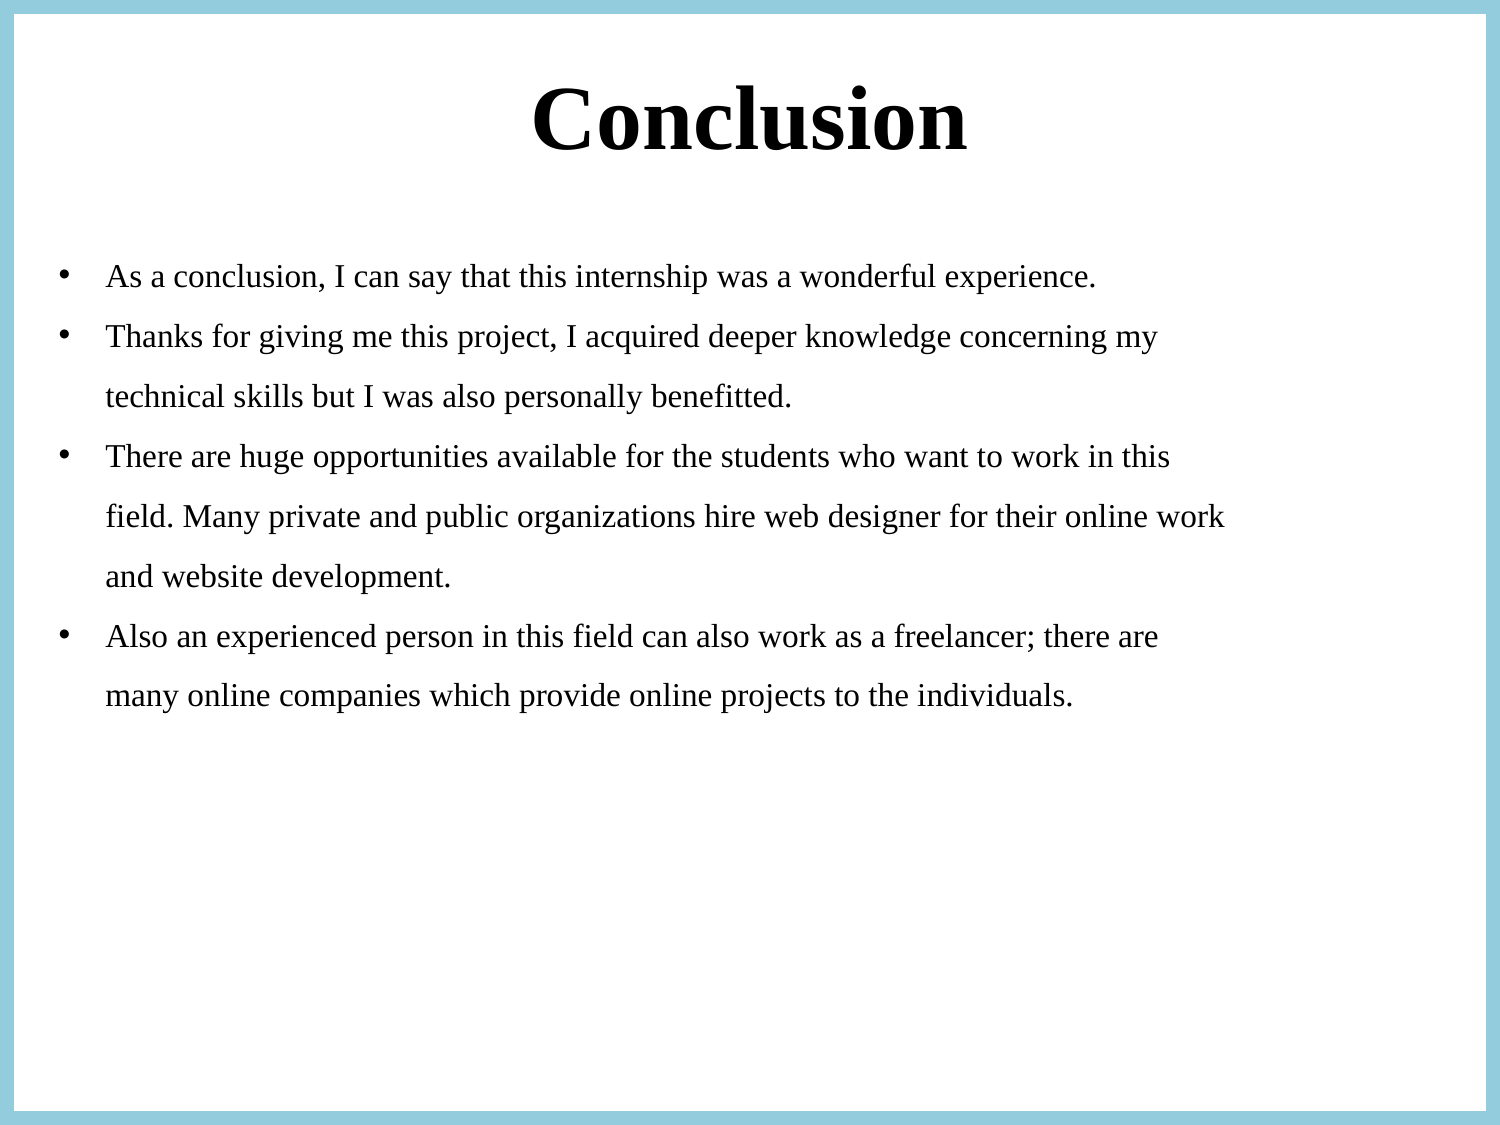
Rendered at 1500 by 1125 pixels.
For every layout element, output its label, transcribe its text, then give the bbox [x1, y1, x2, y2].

text_box [0, 0, 1500, 1125]
text_box As a conclusion, I can say that this internship was a wonderful experience. Thanks for giving me this project, I acquired deeper knowledge concerning my technical skills but I was also personally benefitted. There are huge opportunities available for the students who want to work in this field. Many private and public organizations hire web designer for their online work and website development. Also an experienced person in this field can also work as a freelancer; there are many online companies which provide online projects to the individuals. [51, 227, 1249, 721]
text_box Conclusion [336, 50, 1164, 176]
